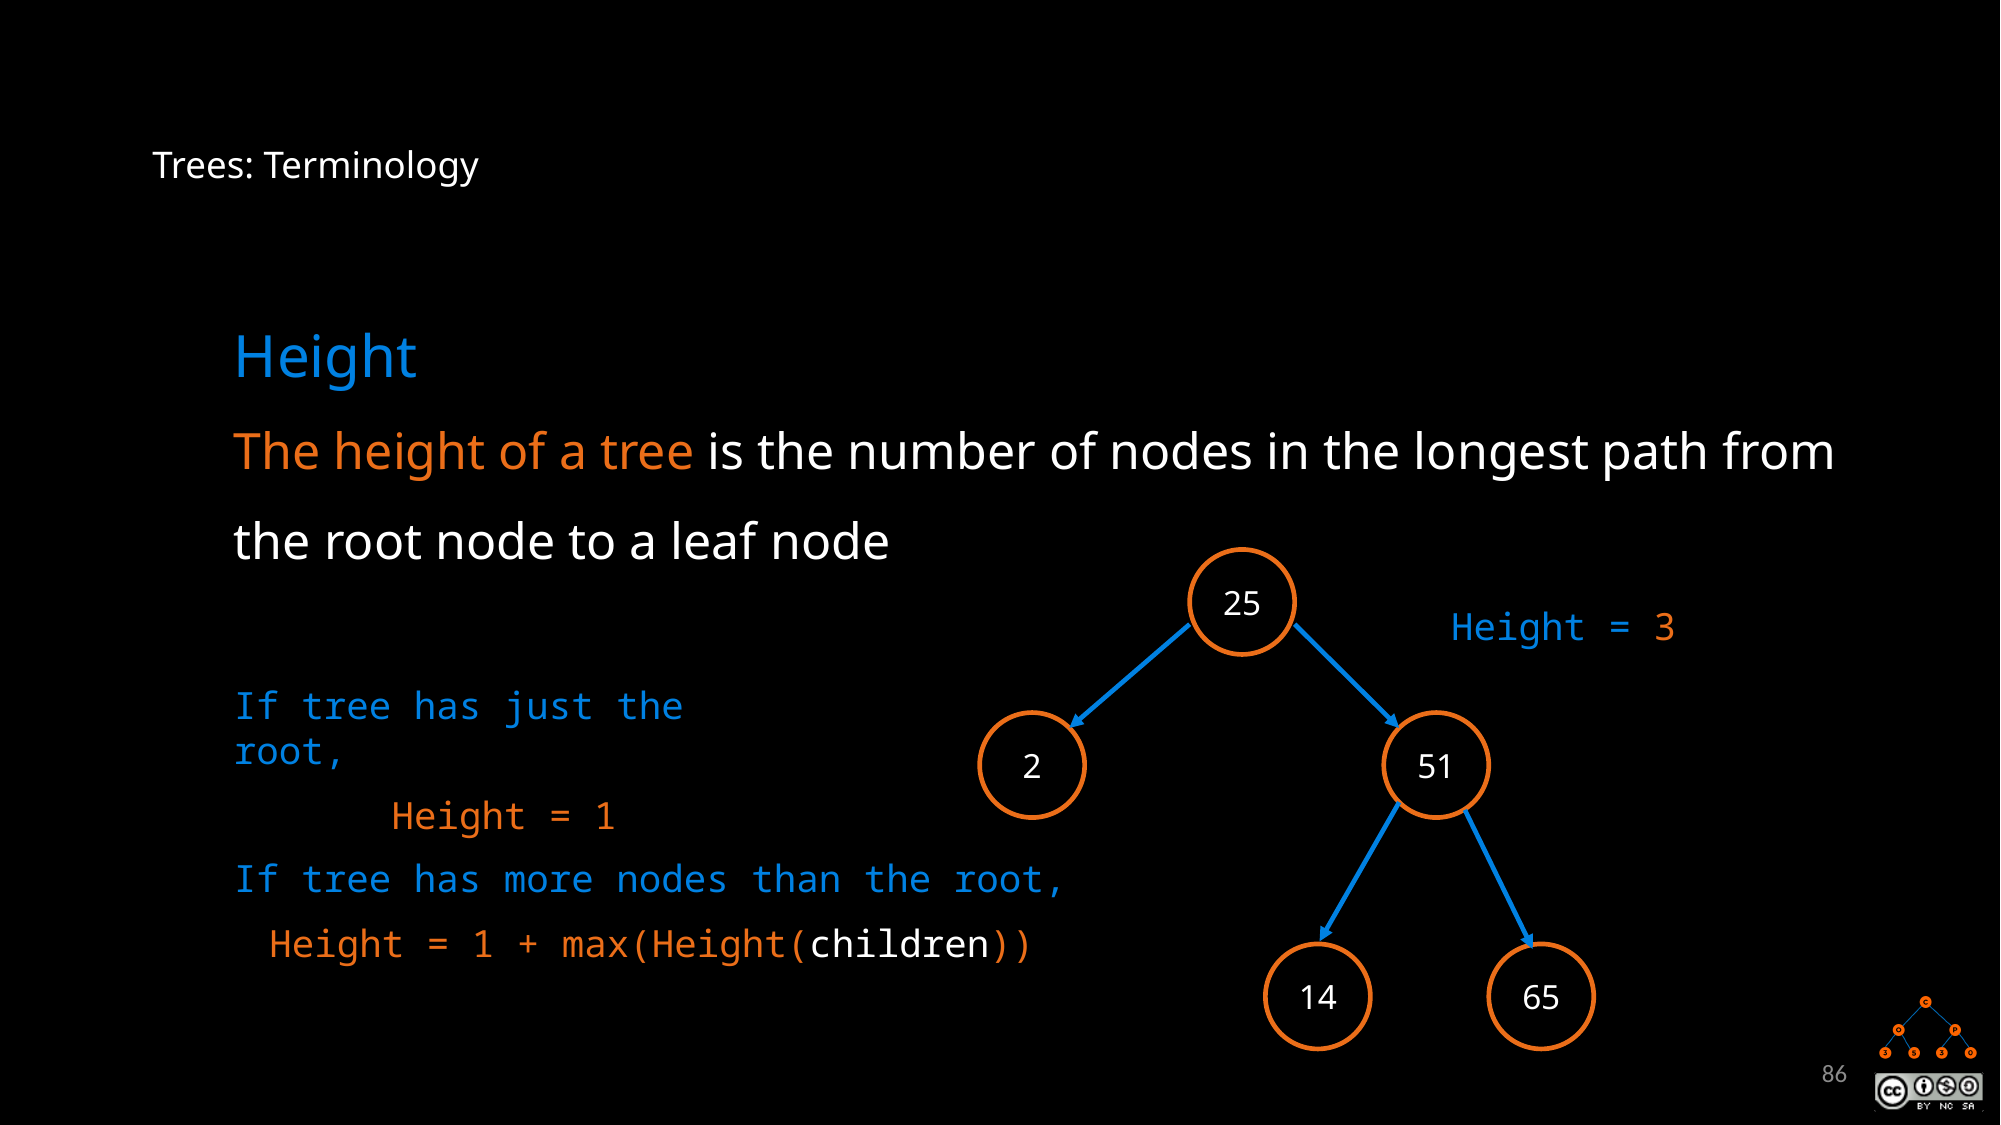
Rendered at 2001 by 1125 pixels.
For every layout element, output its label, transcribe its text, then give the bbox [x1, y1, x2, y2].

text_box If tree has more nodes than the root, Height = 1 + max(Height(children)) [219, 847, 979, 973]
slide_number 86 [1412, 1042, 1859, 1103]
text_box Height The height of a tree is the number of nodes in the longest path from the root node to a leaf node [219, 277, 1863, 667]
text_box Height = 3 [1594, 595, 1768, 656]
text_box If tree has just the root, Height = 1 [219, 674, 789, 845]
title Trees: Terminology [137, 59, 1863, 278]
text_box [1859, 988, 1998, 1112]
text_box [979, 549, 1594, 1049]
